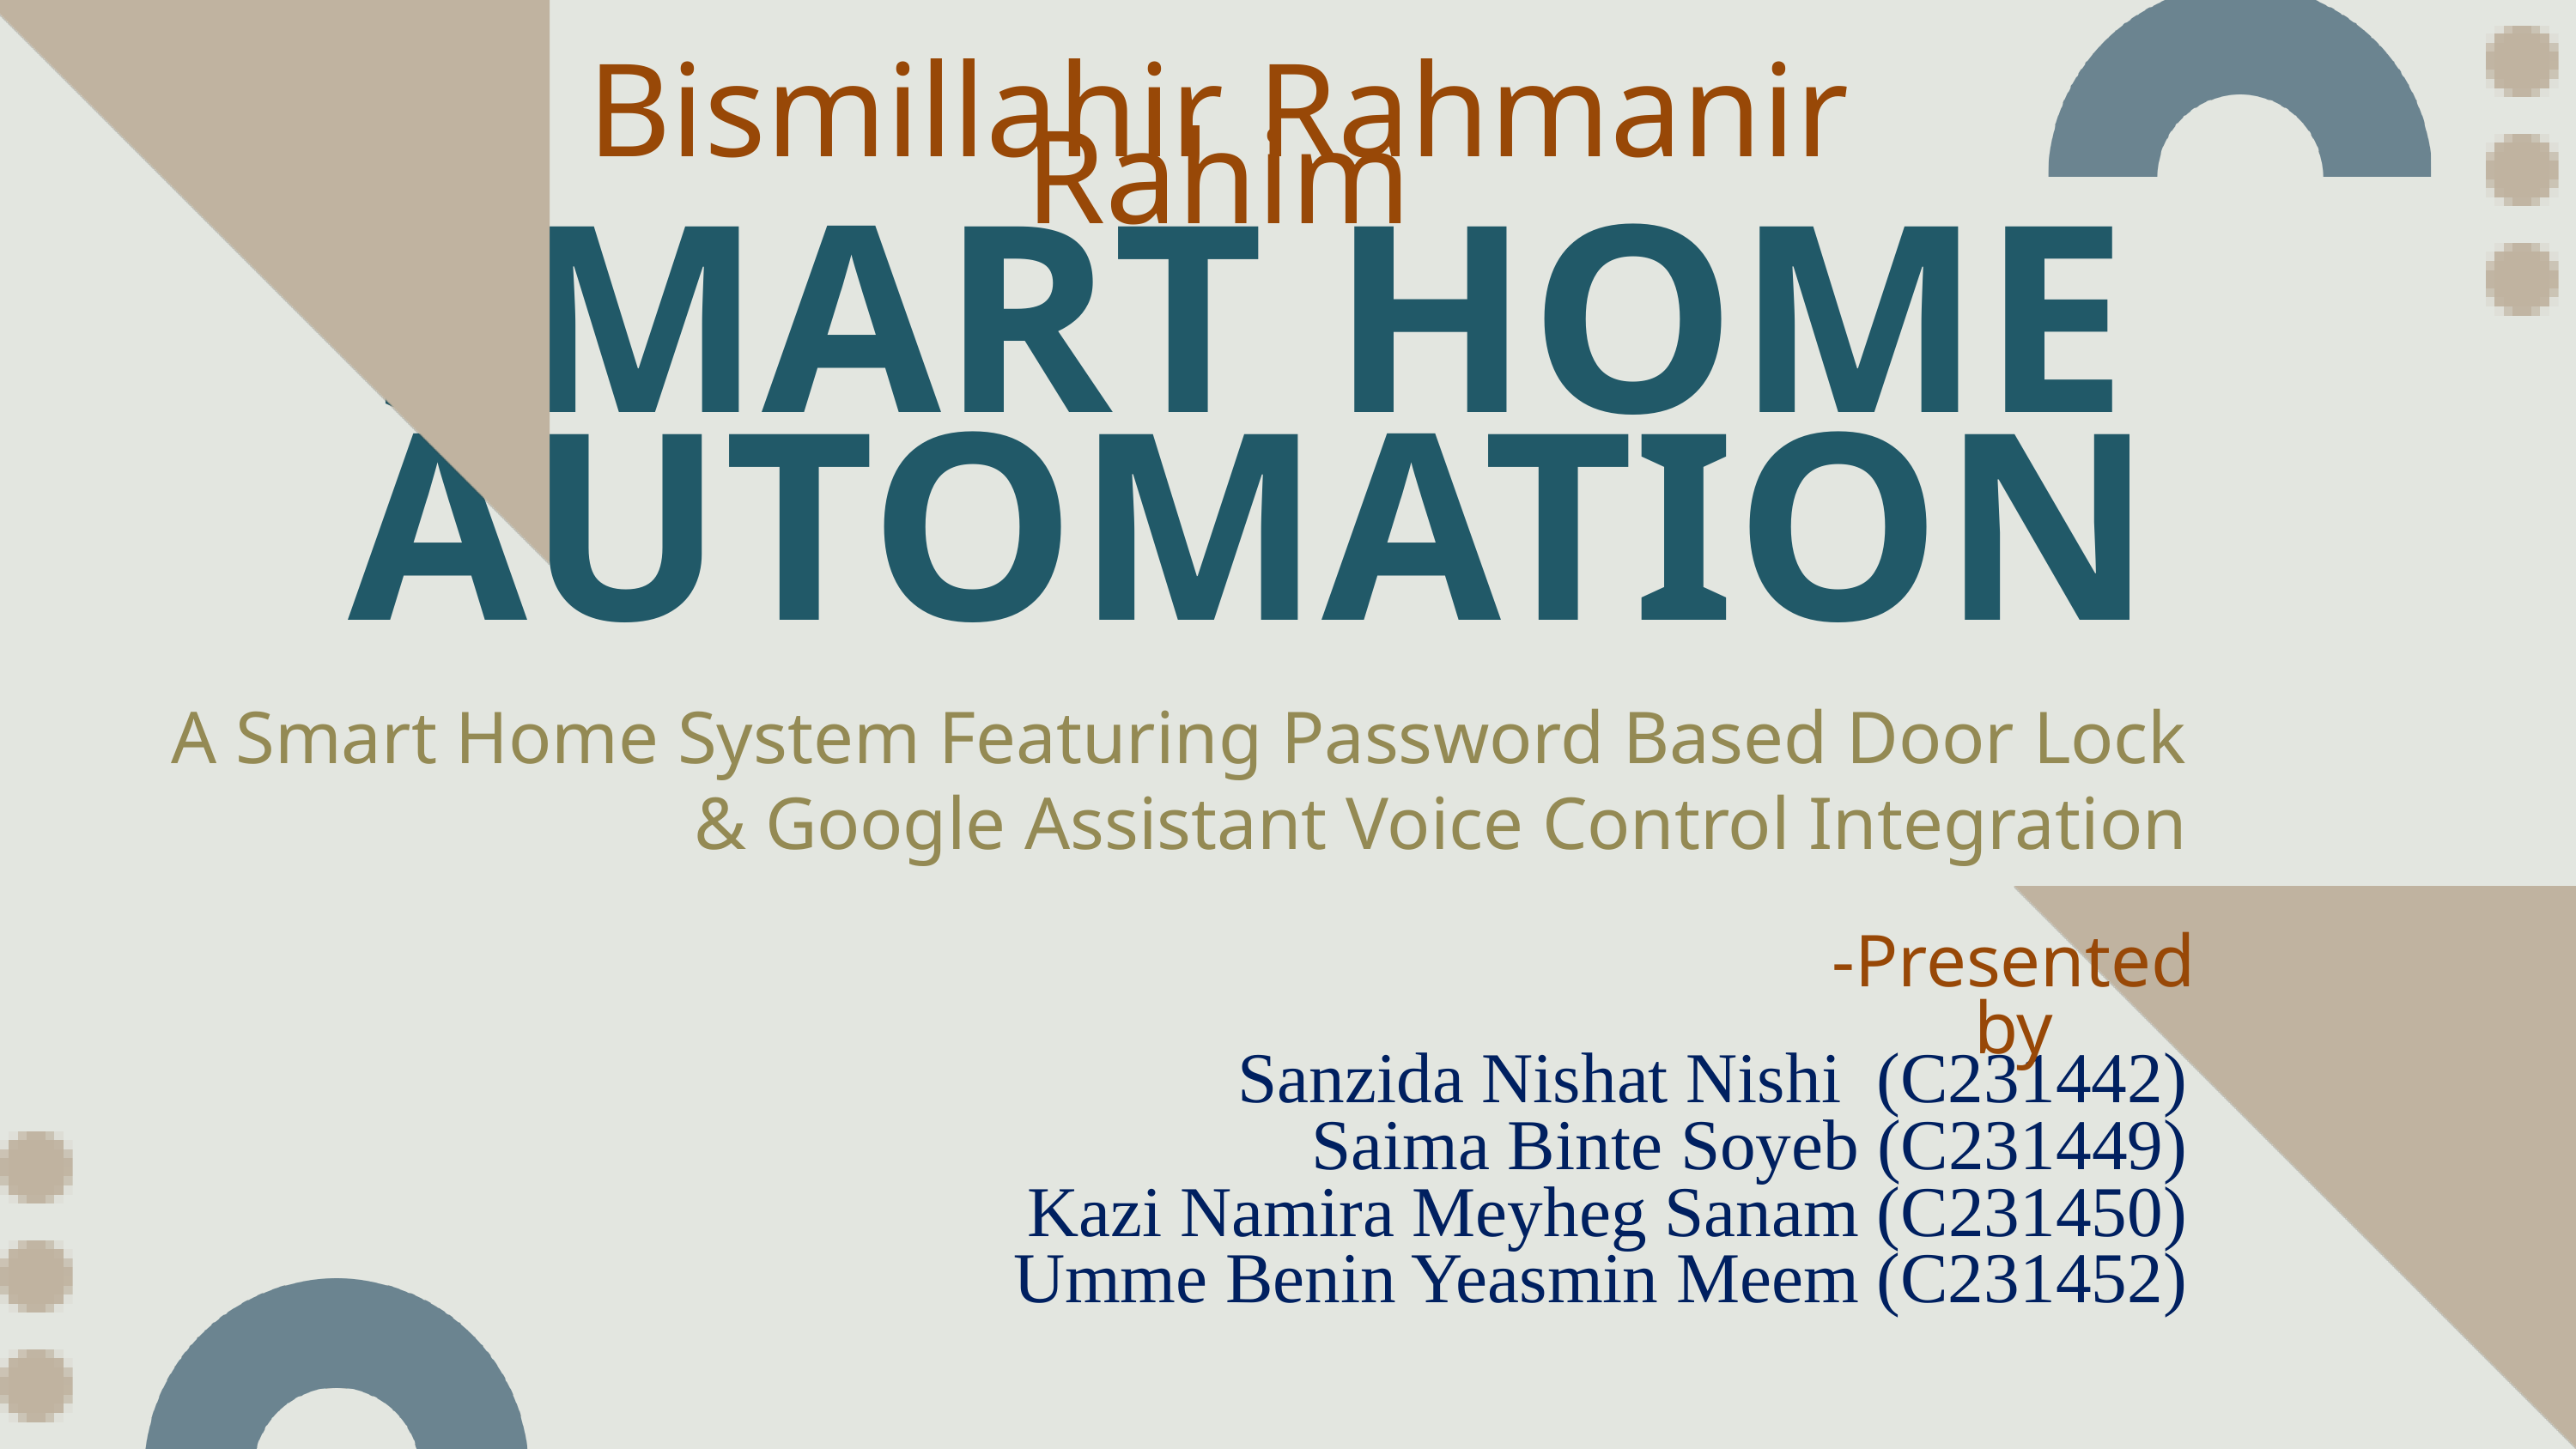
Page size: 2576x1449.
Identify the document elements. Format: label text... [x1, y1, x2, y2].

text_box [0, 1131, 73, 1422]
text_box Bismillahir Rahmanir Rahim [579, 116, 1858, 250]
text_box [144, 1278, 528, 1449]
text_box [0, 0, 550, 565]
text_box Sanzida Nishat Nishi (C231442) Saima Binte Soyeb (C231449) Kazi Namira Meyheg Sanam (C231450) Umme Benin Yeasmin Meem (C231452) [941, 1050, 2189, 1385]
text_box [2486, 26, 2559, 316]
text_box [2014, 886, 2576, 1449]
text_box SMART HOME AUTOMATION [327, 256, 2174, 672]
text_box -Presented by [1789, 934, 2239, 1068]
text_box [2048, 0, 2432, 177]
text_box A Smart Home System Featuring Password Based Door Lock & Google Assistant Voice Control Integration [159, 691, 2189, 864]
